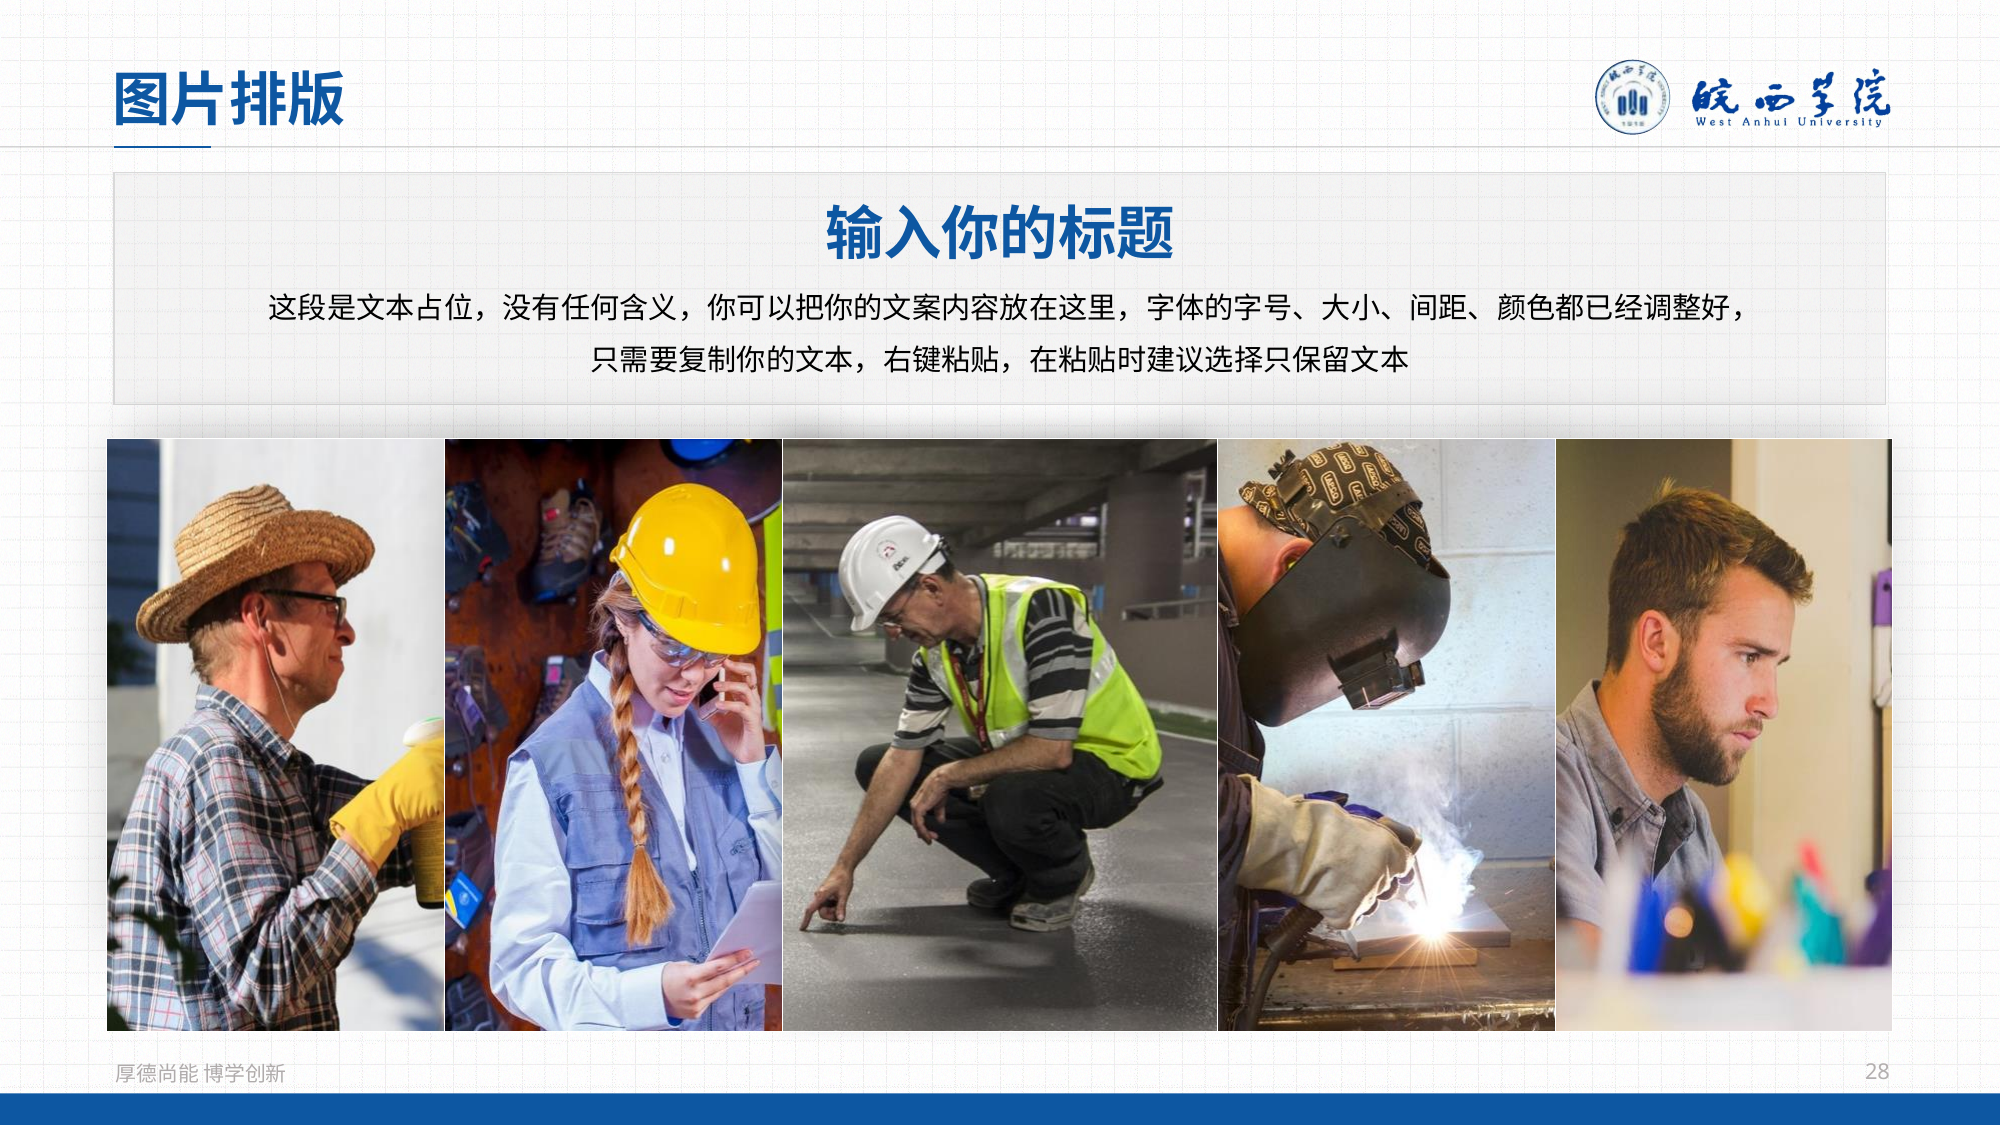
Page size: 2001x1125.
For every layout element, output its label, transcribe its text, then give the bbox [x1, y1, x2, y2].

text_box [240, 187, 1760, 380]
slide_number 28 [1455, 1042, 1905, 1103]
picture [0, 0, 2000, 146]
text_box [113, 171, 1887, 406]
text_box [106, 438, 1894, 1032]
picture [0, 148, 2000, 1093]
text_box 图片排版 [97, 54, 361, 140]
